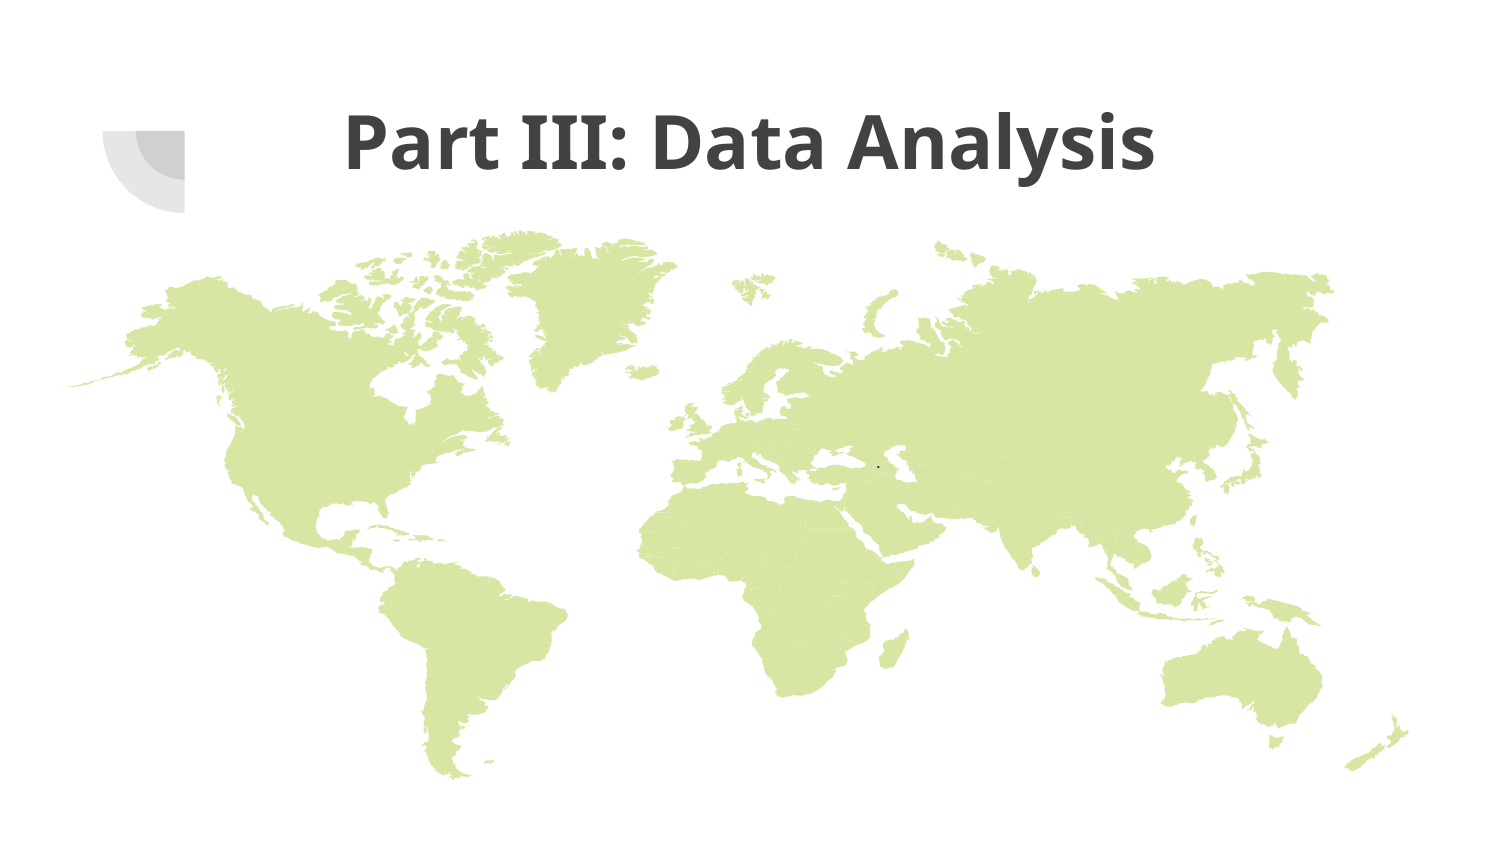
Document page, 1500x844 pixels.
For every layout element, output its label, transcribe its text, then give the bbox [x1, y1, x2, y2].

title Part III: Data Analysis [75, 114, 1425, 201]
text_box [59, 230, 1410, 781]
